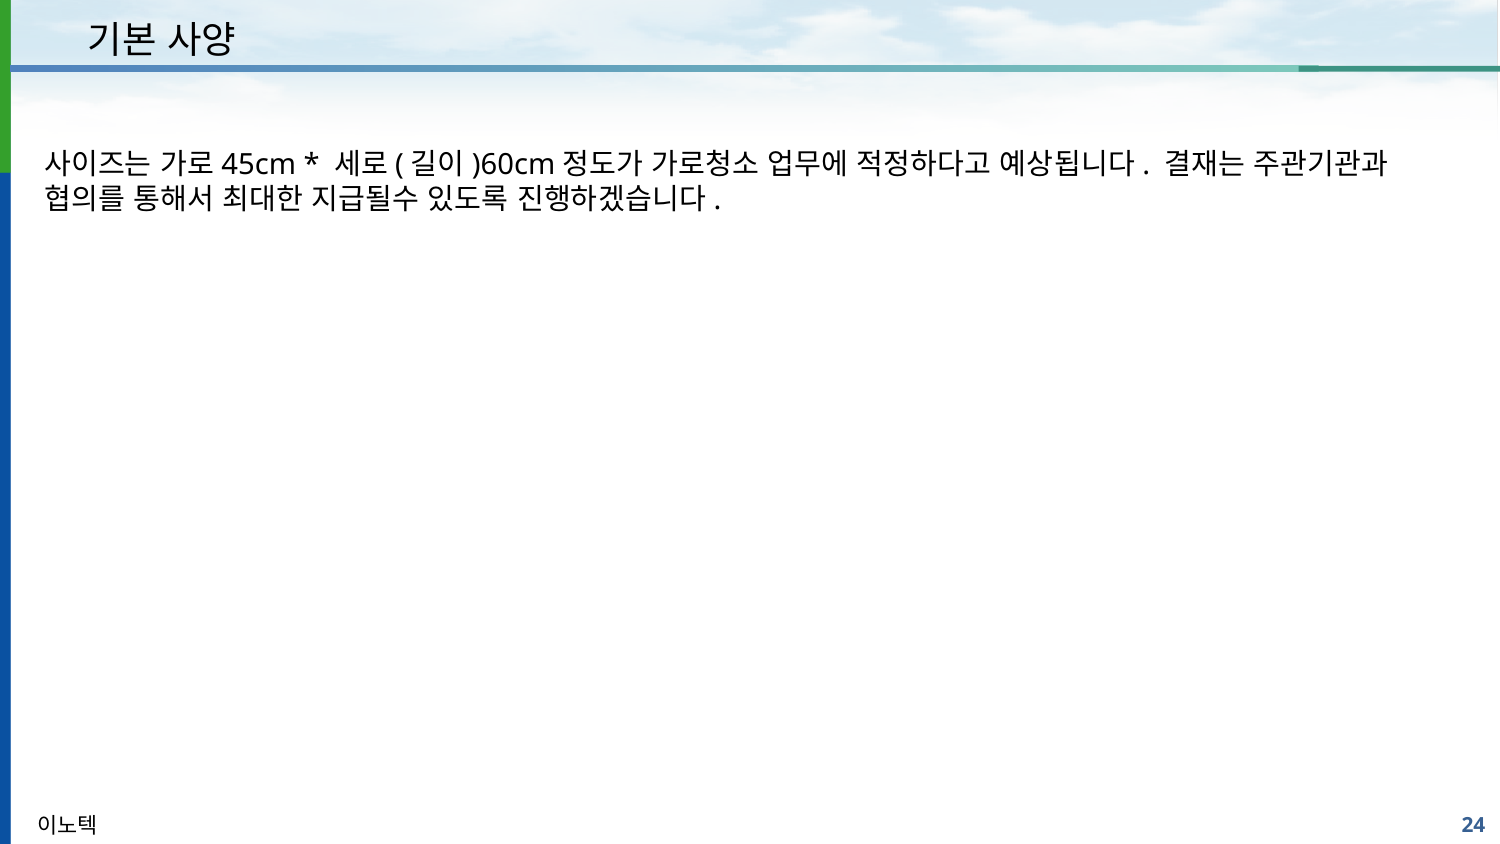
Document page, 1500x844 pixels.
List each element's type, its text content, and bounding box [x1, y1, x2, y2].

picture [0, 0, 1500, 844]
text_box 기본 사양 [72, 8, 252, 69]
text_box 사이즈는 가로45cm * 세로(길이)60cm정도가 가로청소 업무에 적정하다고 예상됩니다. 결재는 주관기관과 협의를 통해서 최대한 지급될수 있도록 진행하겠습니다. [29, 138, 1441, 223]
